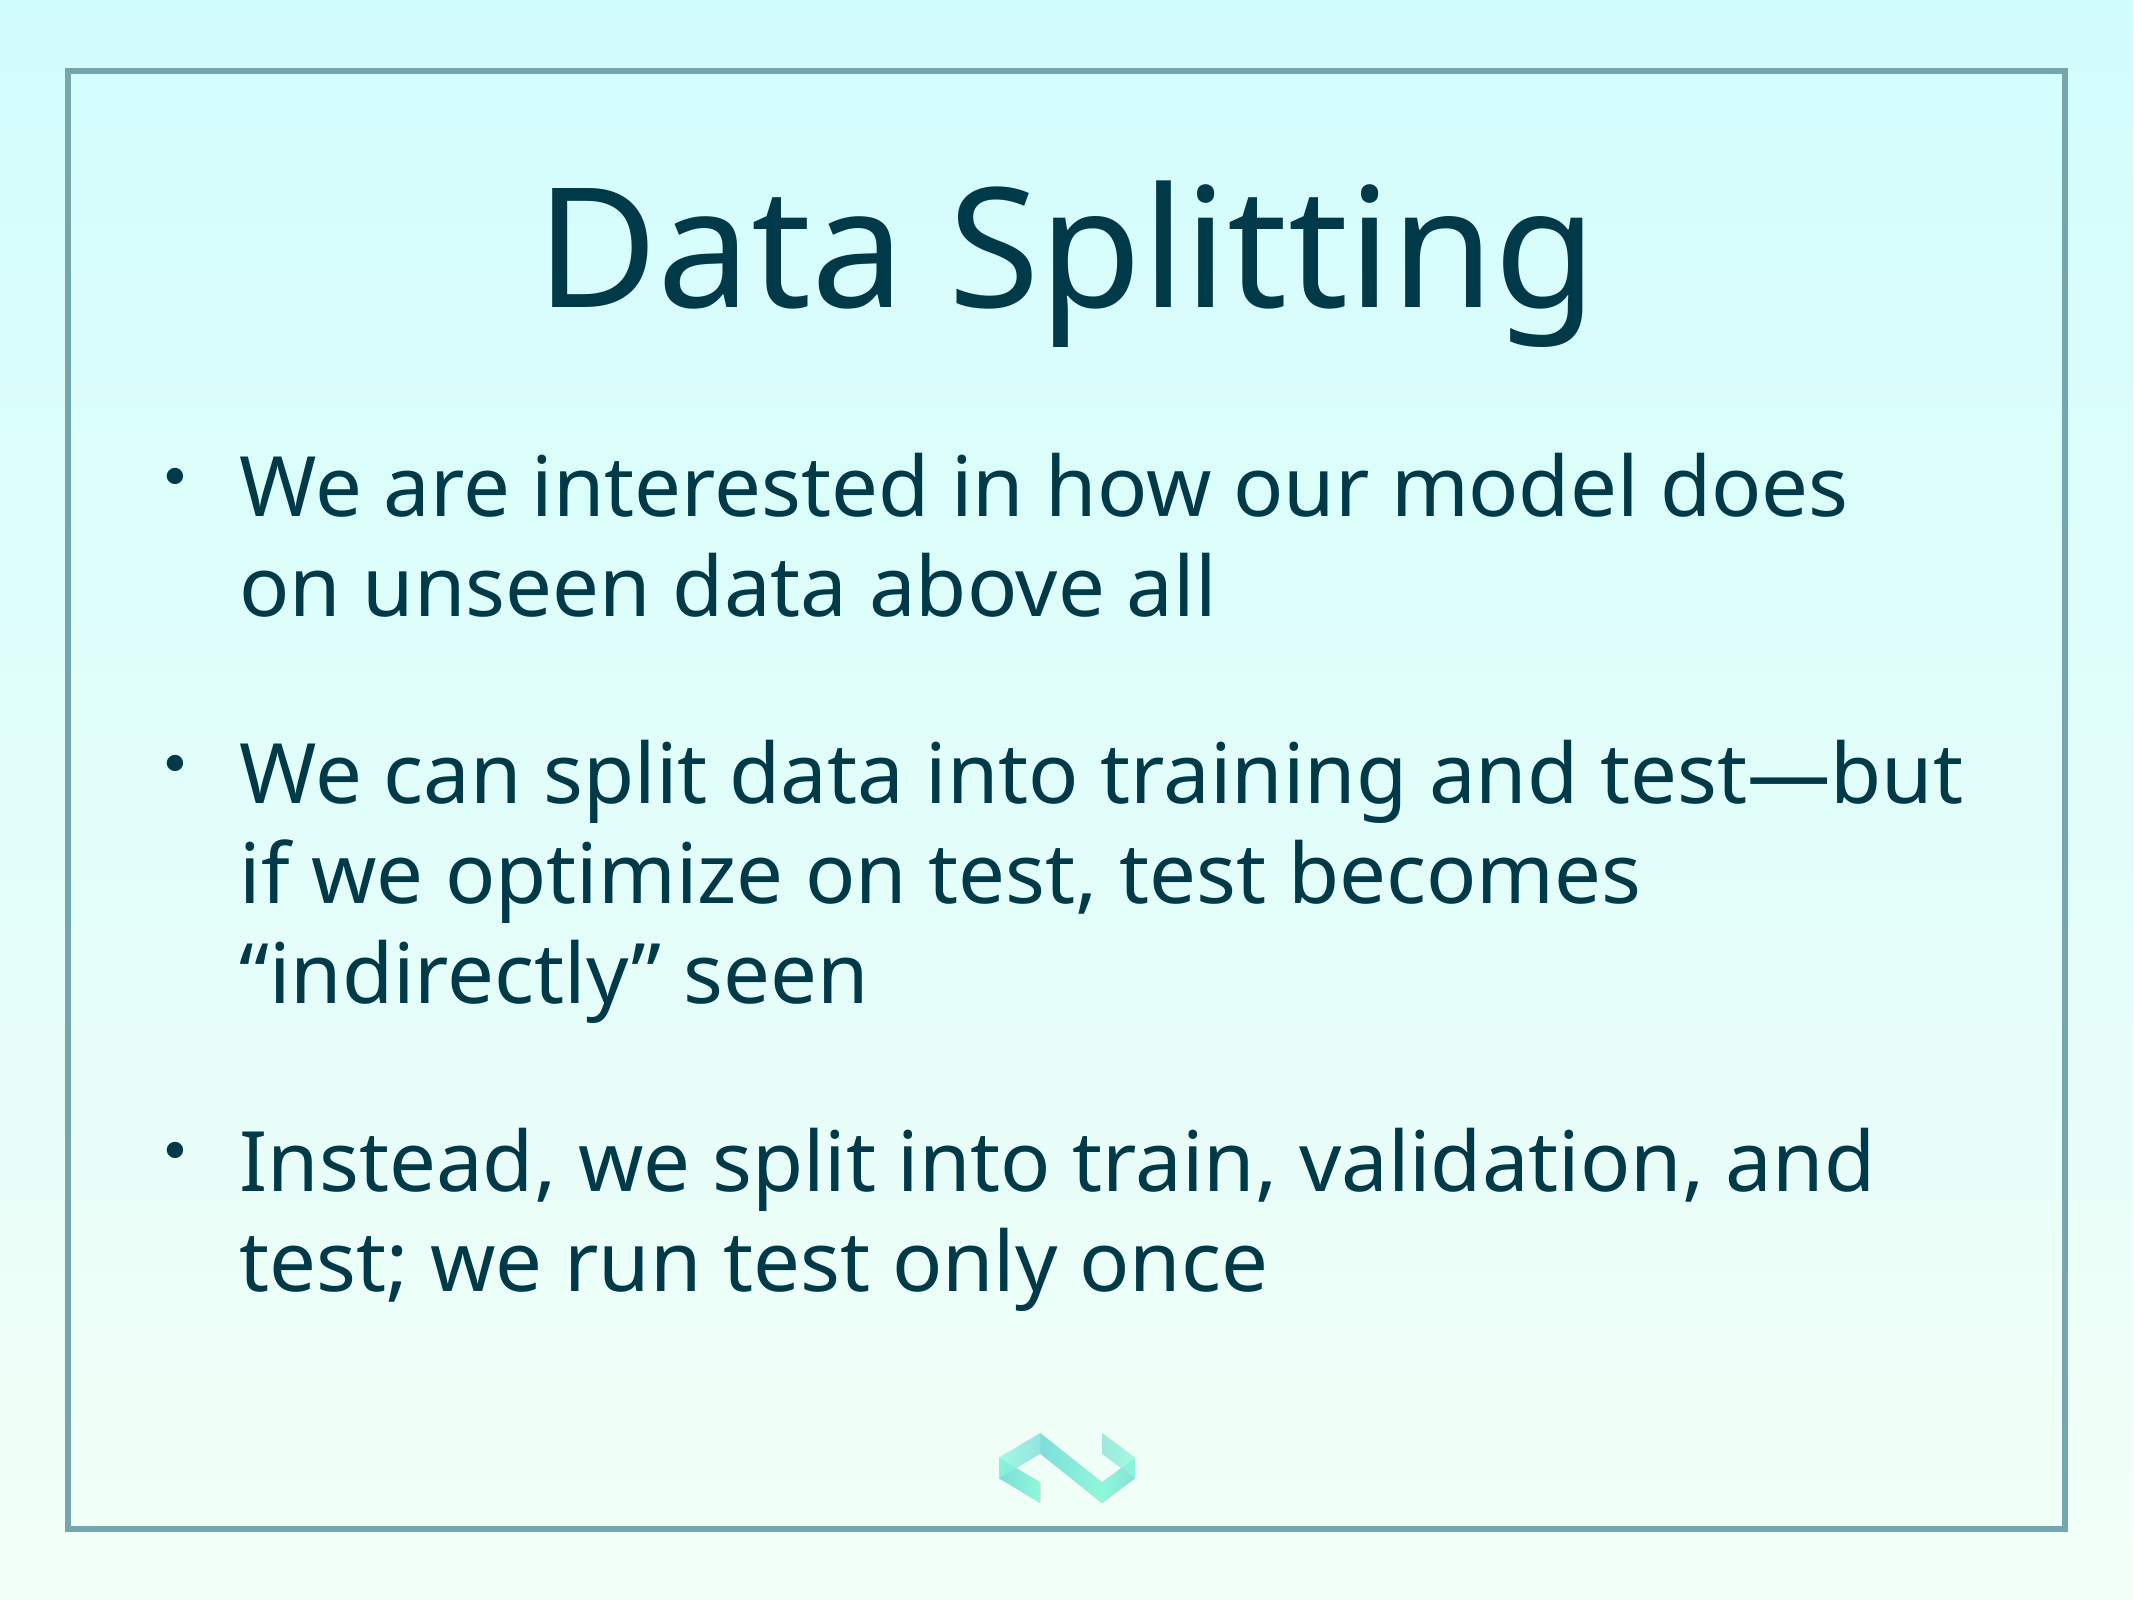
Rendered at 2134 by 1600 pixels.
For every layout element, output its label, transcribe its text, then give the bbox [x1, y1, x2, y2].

title Data Splitting [155, 66, 1978, 416]
list We are interested in how our model does on unseen data above all We can split data into training and test—but if we optimize on test, test becomes “indirectly” seen Instead, we split into train, validation, and test; we run test only once [155, 424, 1978, 1457]
